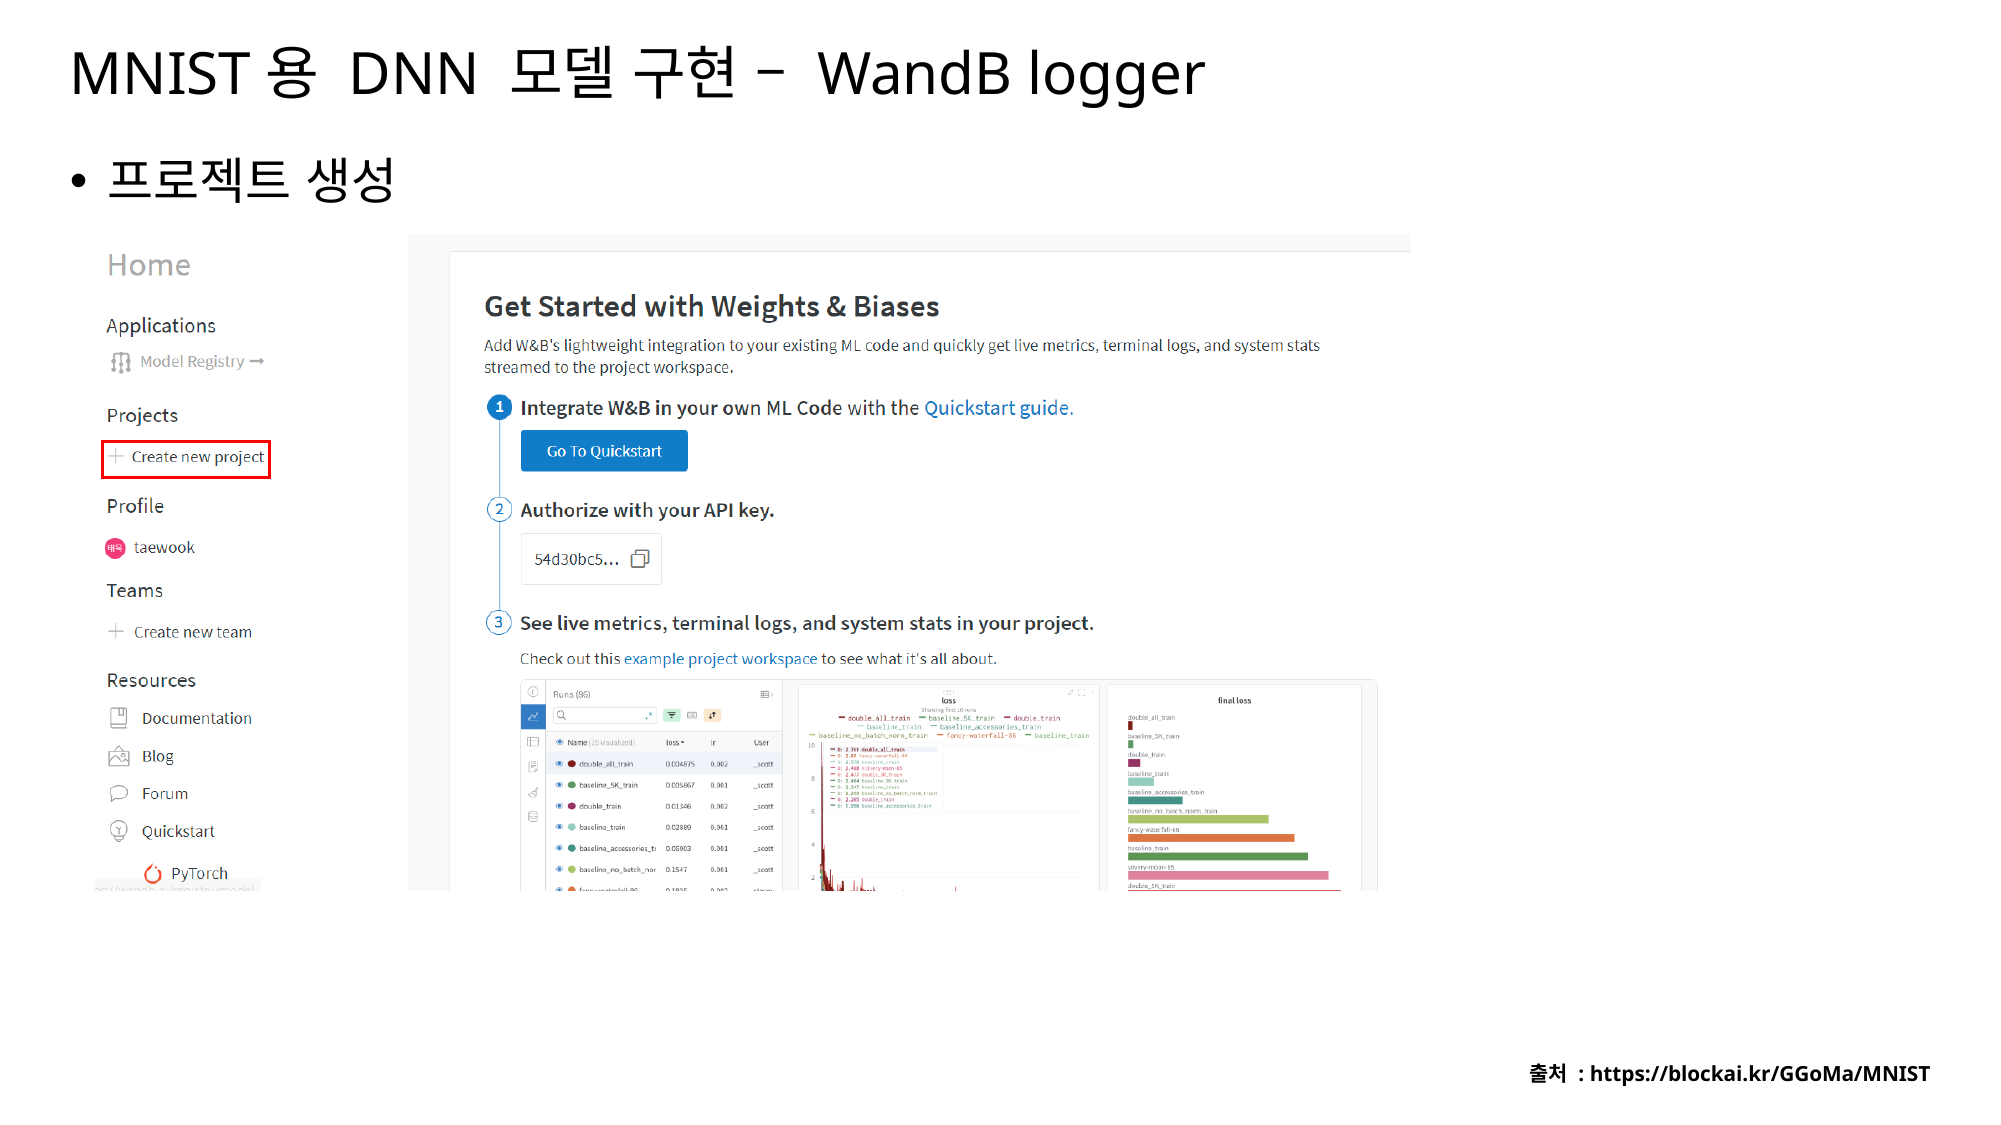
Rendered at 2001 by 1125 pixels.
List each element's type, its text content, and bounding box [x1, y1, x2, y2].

title MNIST용 DNN 모델 구현 – WandB logger [54, 31, 1945, 120]
picture [95, 234, 1411, 891]
list 프로젝트 생성 [54, 148, 1945, 1035]
text_box 출처 : https://blockai.kr/GGoMa/MNIST [54, 1053, 1945, 1094]
